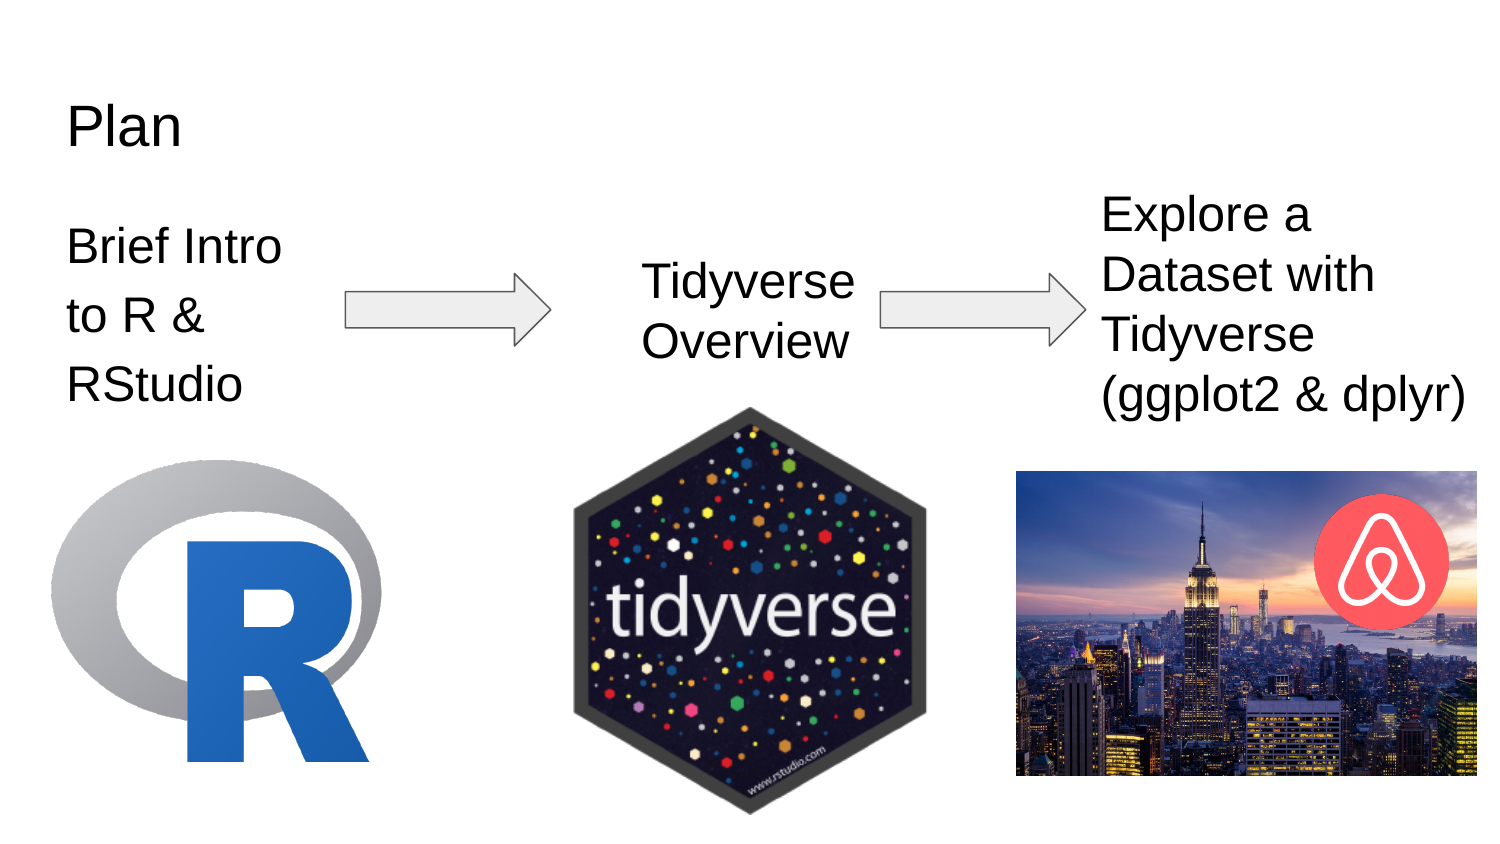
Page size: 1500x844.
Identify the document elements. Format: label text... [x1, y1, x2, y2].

picture [1016, 470, 1477, 776]
picture [545, 406, 955, 815]
list Brief Intro to R & RStudio [51, 189, 334, 457]
picture [50, 458, 382, 764]
text_box [880, 273, 1086, 347]
text_box [345, 273, 551, 347]
text_box Tidyverse Overview [625, 233, 875, 386]
title Plan [51, 72, 1449, 167]
text_box Explore a Dataset with Tidyverse (ggplot2 & dplyr) [1085, 166, 1486, 472]
